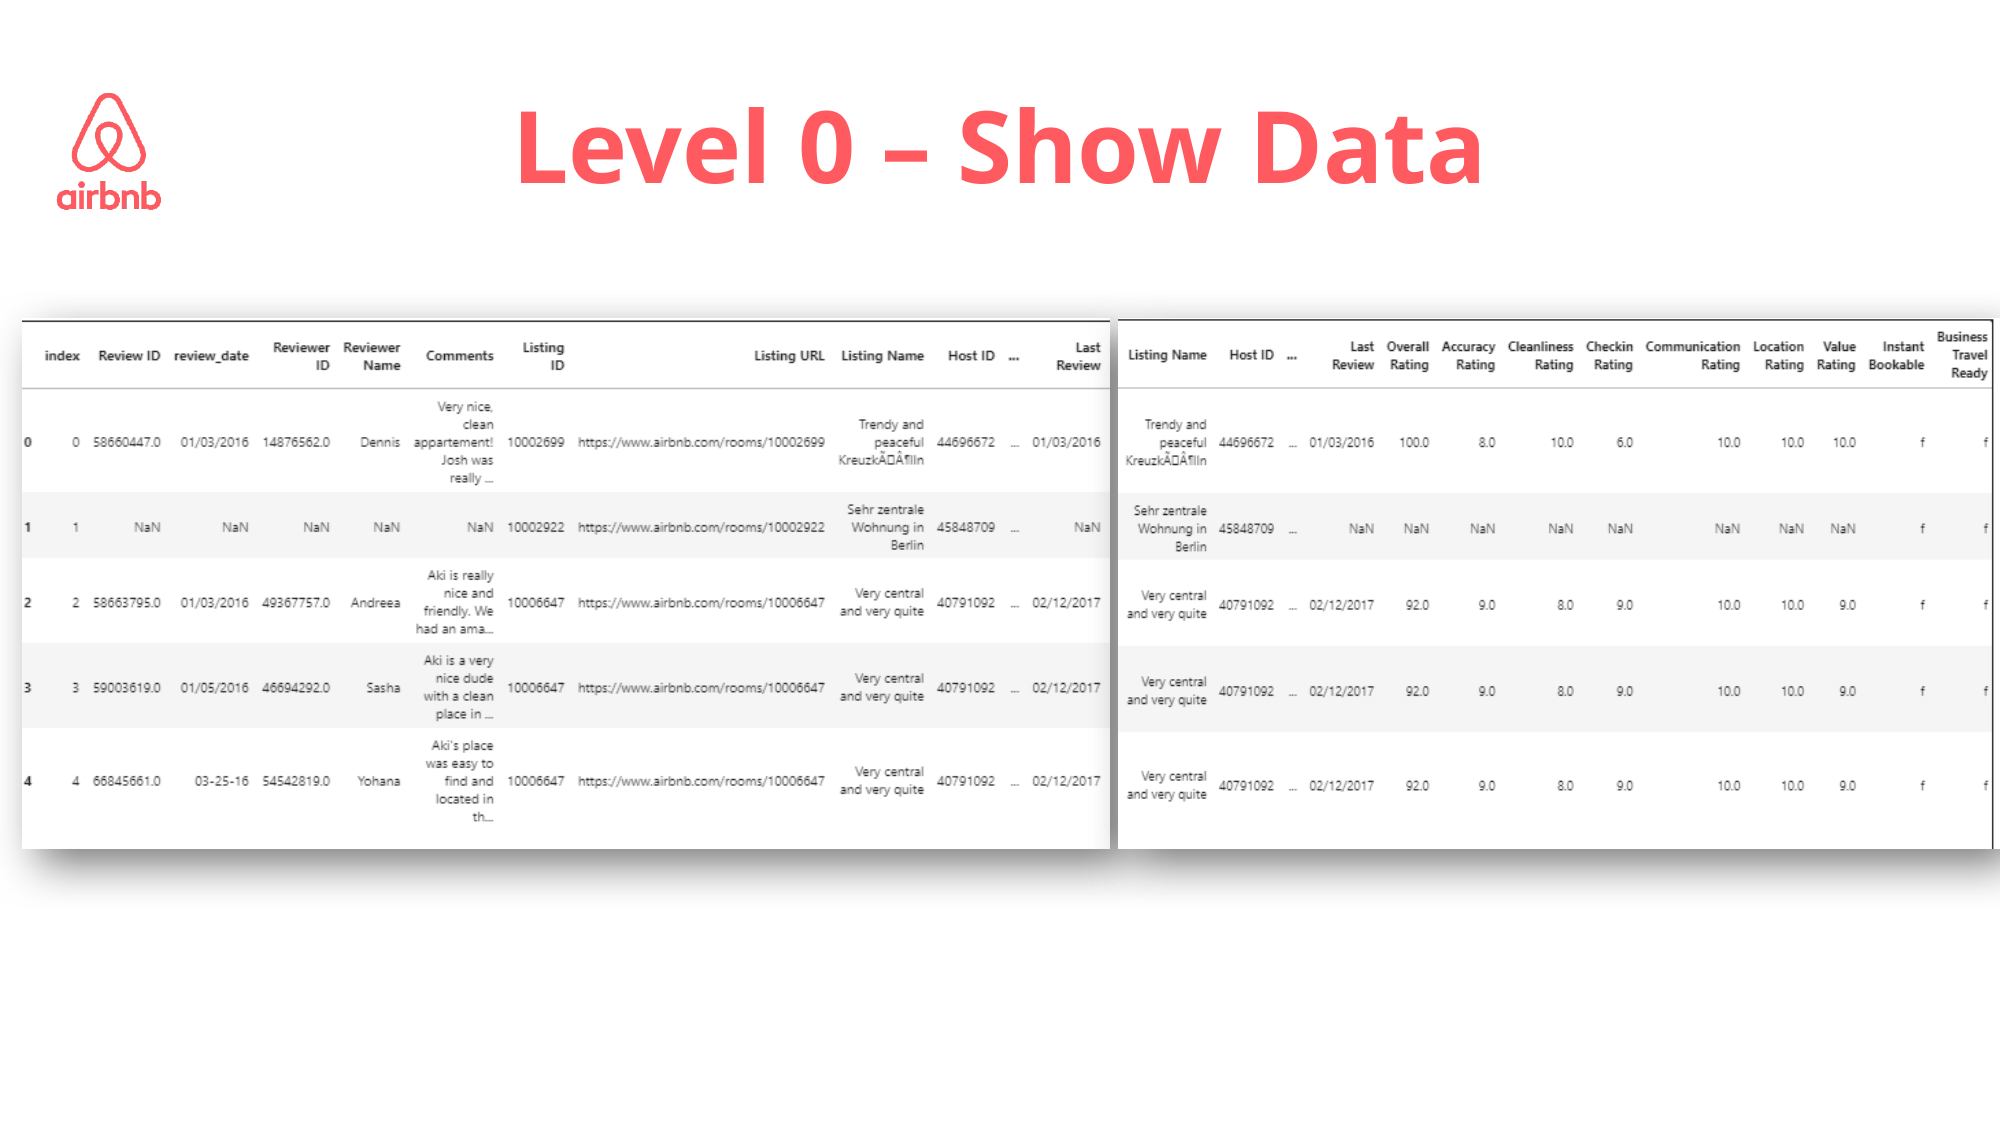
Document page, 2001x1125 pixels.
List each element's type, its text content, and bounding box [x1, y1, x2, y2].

picture [1118, 318, 2000, 849]
picture [22, 318, 1110, 849]
picture [53, 91, 162, 211]
title Level 0 – Show Data [162, 89, 1838, 213]
